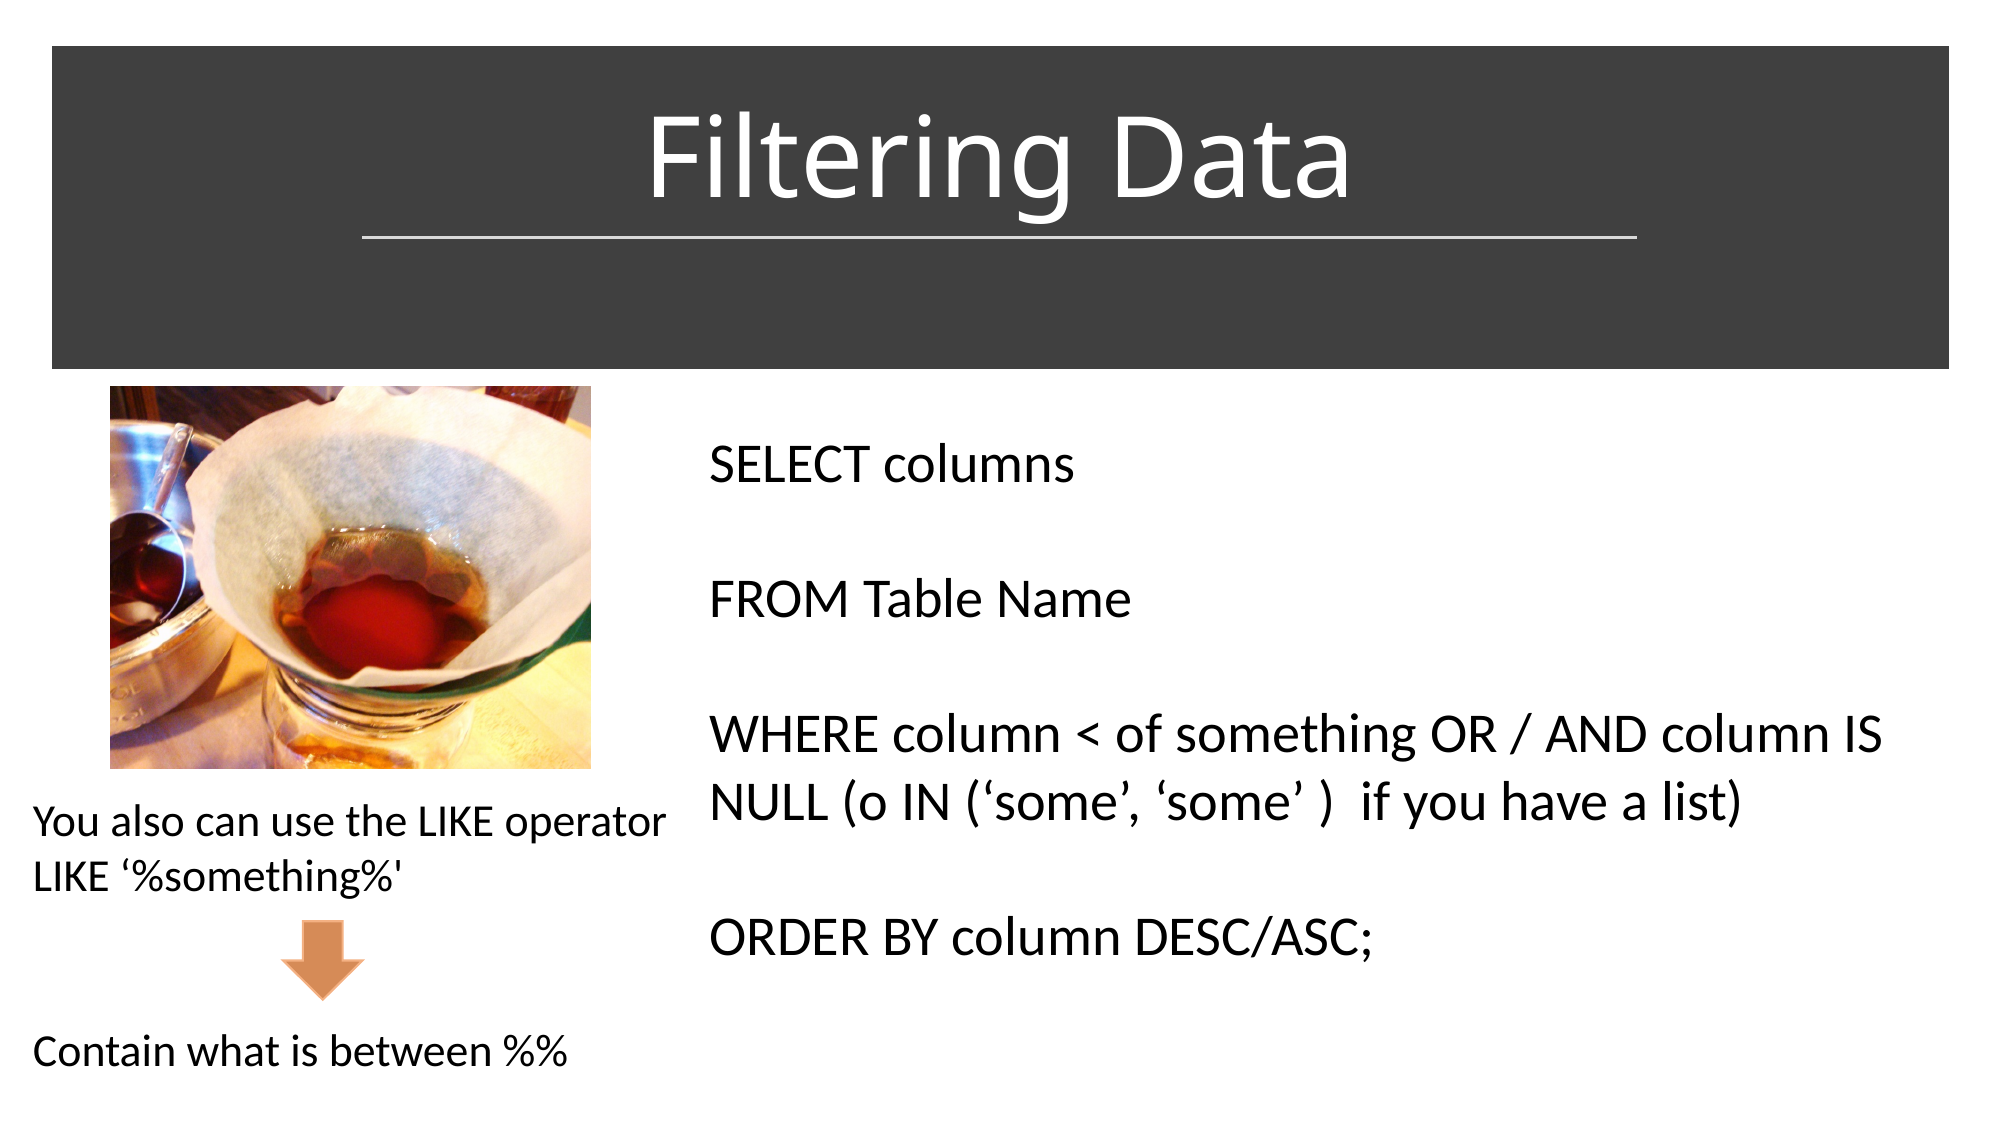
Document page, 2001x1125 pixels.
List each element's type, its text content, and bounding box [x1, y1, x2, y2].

title Filtering Data [86, 76, 1914, 230]
text_box Contain what is between %% [18, 1013, 707, 1083]
text_box SELECT columns FROM Table Name WHERE column < of something OR / AND column IS NULL (o IN (‘some’, ‘some’ ) if you have a list) ORDER BY column DESC/ASC; [694, 418, 1939, 974]
text_box You also can use the LIKE operator LIKE ‘%something%' [18, 783, 707, 908]
text_box [61, 55, 1939, 360]
text_box [280, 920, 365, 1002]
picture [110, 386, 591, 769]
